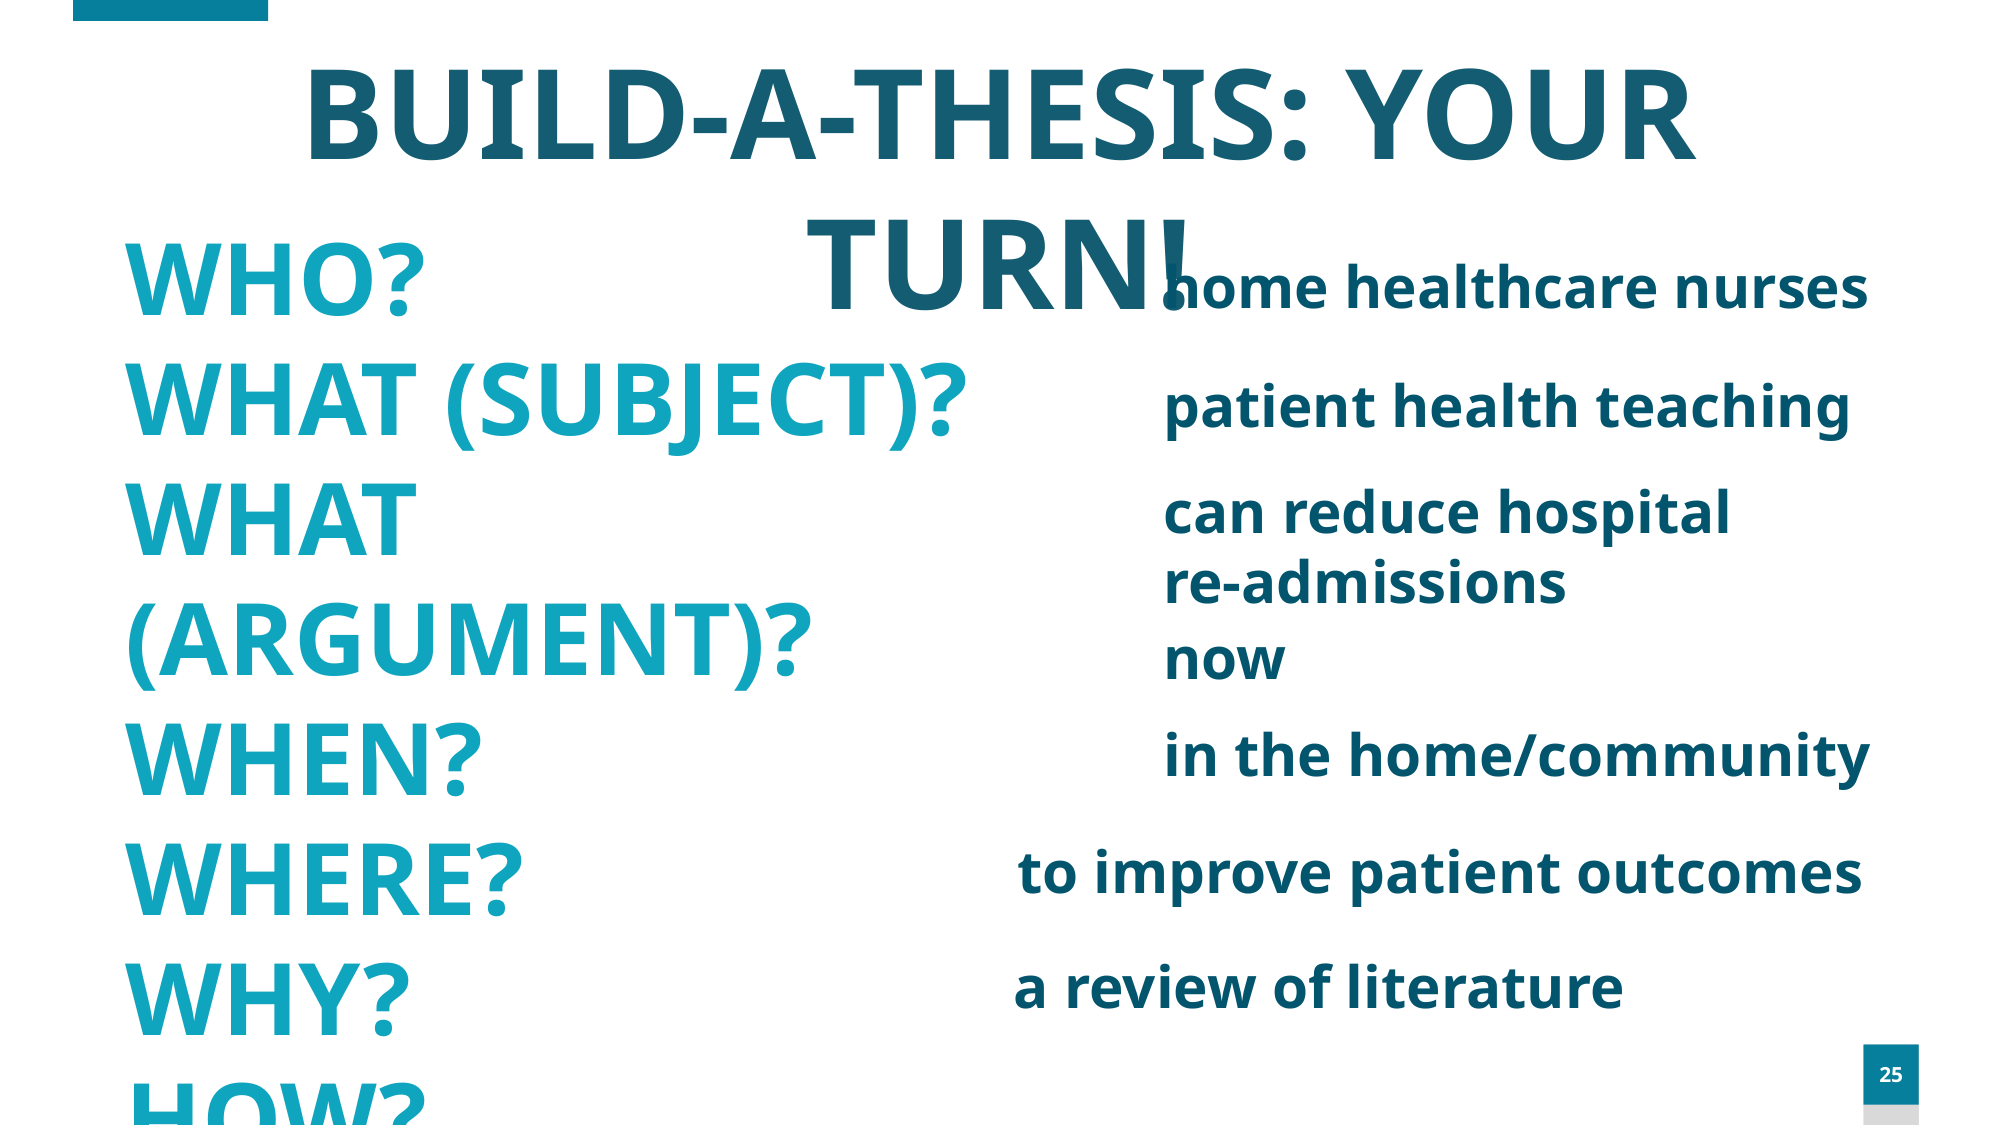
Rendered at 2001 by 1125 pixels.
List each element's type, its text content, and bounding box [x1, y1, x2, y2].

text_box patient health teaching [1148, 361, 2000, 447]
text_box now [1148, 613, 1712, 699]
text_box to improve patient outcomes [1002, 827, 1906, 913]
text_box in the home/community [1148, 710, 1961, 796]
text_box can reduce hospital re-admissions [1148, 467, 2000, 623]
text_box a review of literature [999, 942, 1922, 1028]
text_box WHO? WHAT (SUBJECT)? WHAT (ARGUMENT)? WHEN? WHERE? WHY? HOW? [110, 208, 1119, 1125]
text_box home healthcare nurses [1148, 242, 1906, 328]
text_box BUILD-A-THESIS: YOUR TURN! [121, 27, 1877, 343]
